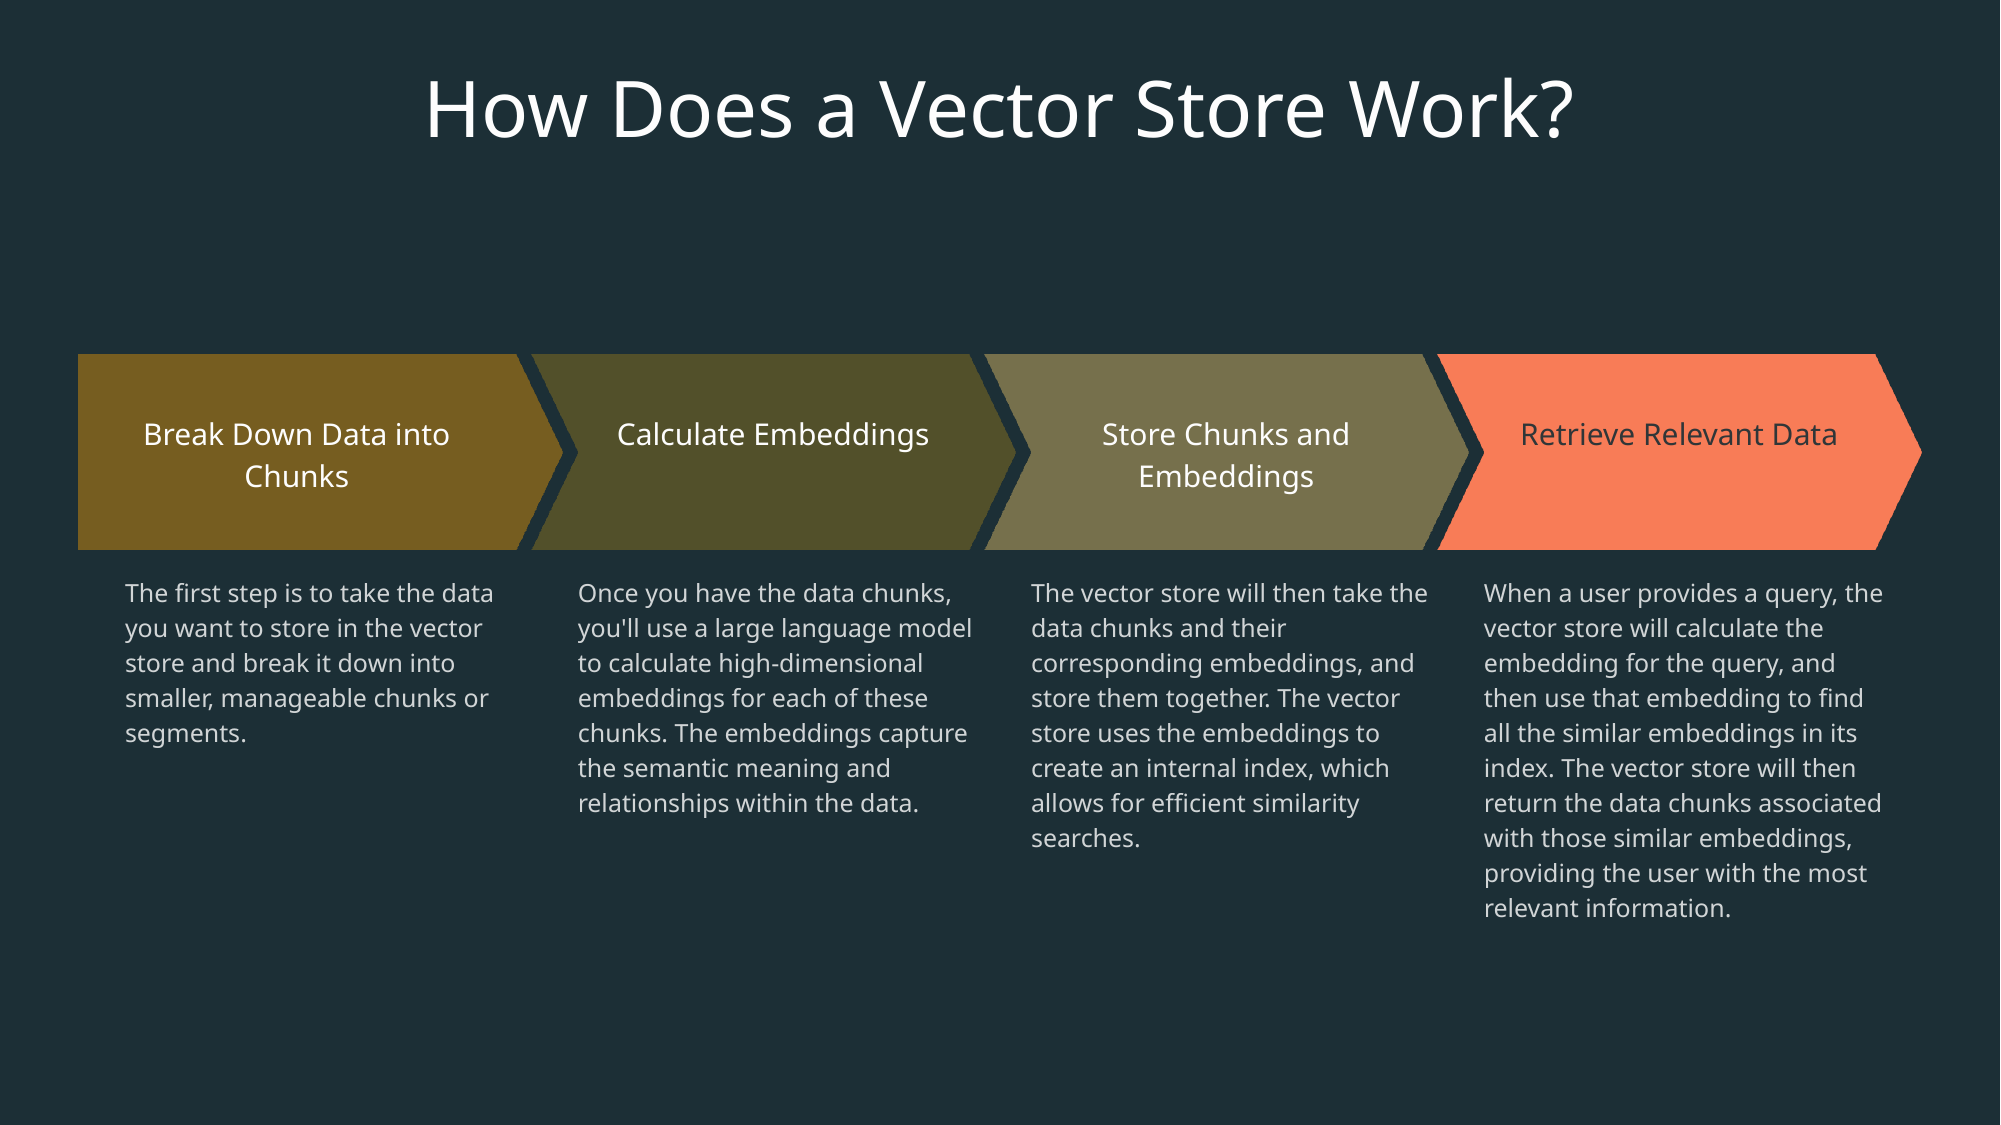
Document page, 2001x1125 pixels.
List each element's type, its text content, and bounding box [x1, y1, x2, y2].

text_box The vector store will then take the data chunks and their corresponding embeddings, and store them together. The vector store uses the embeddings to create an internal index, which allows for efficient similarity searches. [1030, 572, 1444, 888]
text_box The first step is to take the data you want to store in the vector store and break it down into smaller, manageable chunks or segments. [124, 572, 538, 783]
text_box How Does a Vector Store Work? [0, 61, 2000, 154]
picture [77, 354, 1922, 551]
text_box Once you have the data chunks, you'll use a large language model to calculate high-dimensional embeddings for each of these chunks. The embeddings capture the semantic meaning and relationships within the data. [577, 572, 991, 888]
text_box When a user provides a query, the vector store will calculate the embedding for the query, and then use that embedding to find all the similar embeddings in its index. The vector store will then return the data chunks associated with those similar embeddings, providing the user with the most relevant information. [1483, 572, 1897, 993]
